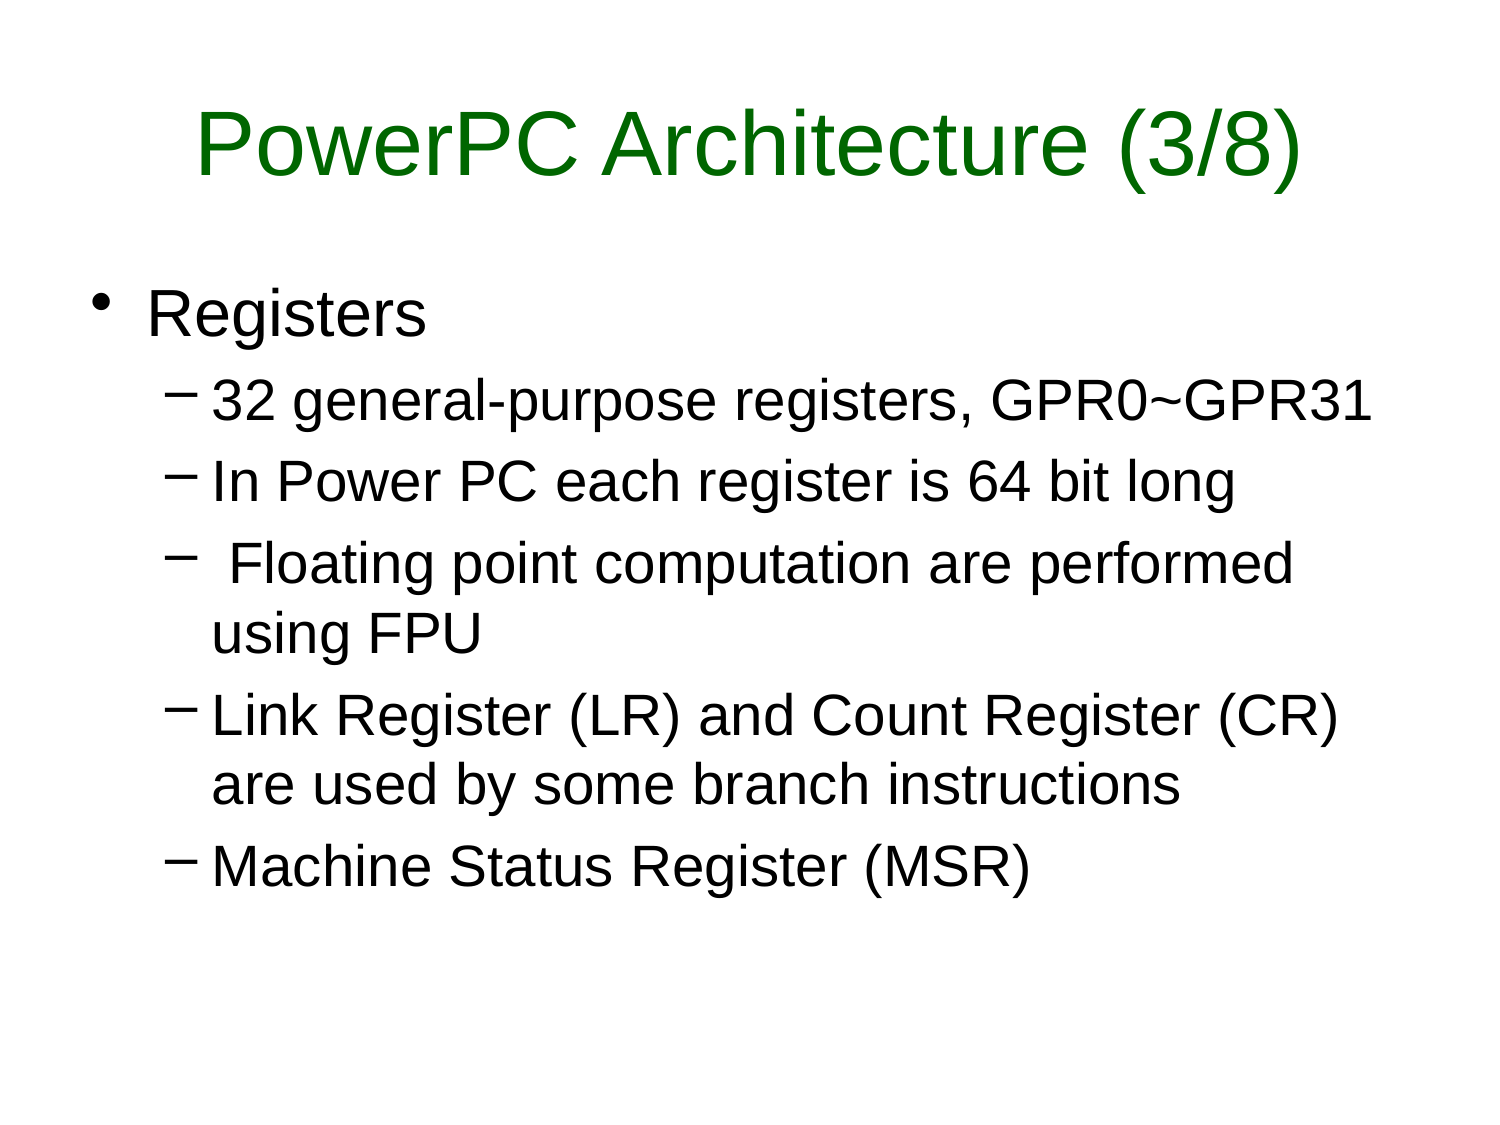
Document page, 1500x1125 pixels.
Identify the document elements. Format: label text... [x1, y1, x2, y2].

list Registers 32 general-purpose registers, GPR0~GPR31 In Power PC each register is 64 bit long Floating point computation are performed using FPU Link Register (LR) and Count Register (CR) are used by some branch instructions Machine Status Register (MSR) [74, 262, 1426, 1006]
title PowerPC Architecture (3/8) [74, 44, 1426, 233]
